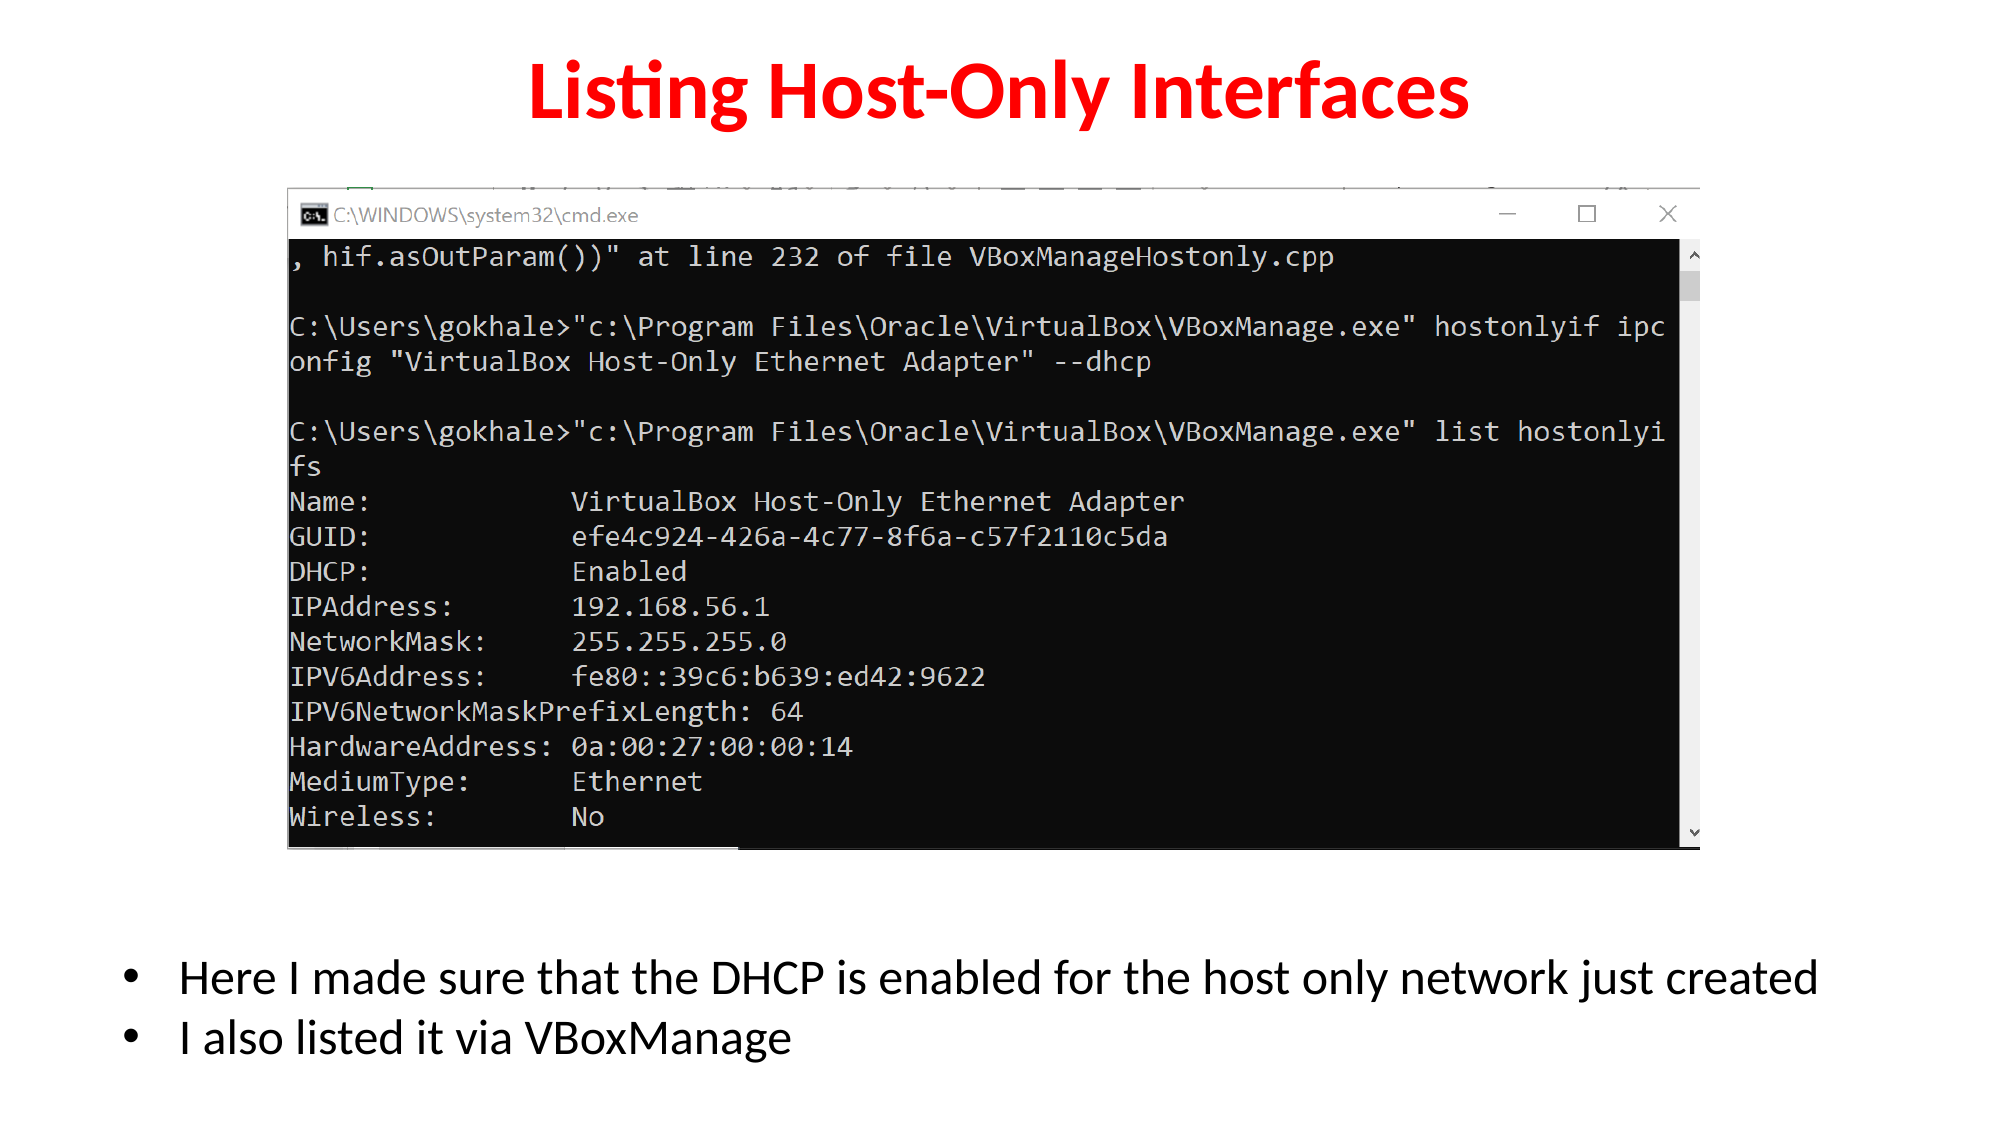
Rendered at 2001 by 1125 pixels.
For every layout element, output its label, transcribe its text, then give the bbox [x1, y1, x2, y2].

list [287, 187, 1701, 850]
title Listing Host-Only Interfaces [99, 24, 1900, 145]
text_box Here I made sure that the DHCP is enabled for the host only network just created I also listed it via VBoxManage [107, 937, 1836, 1073]
